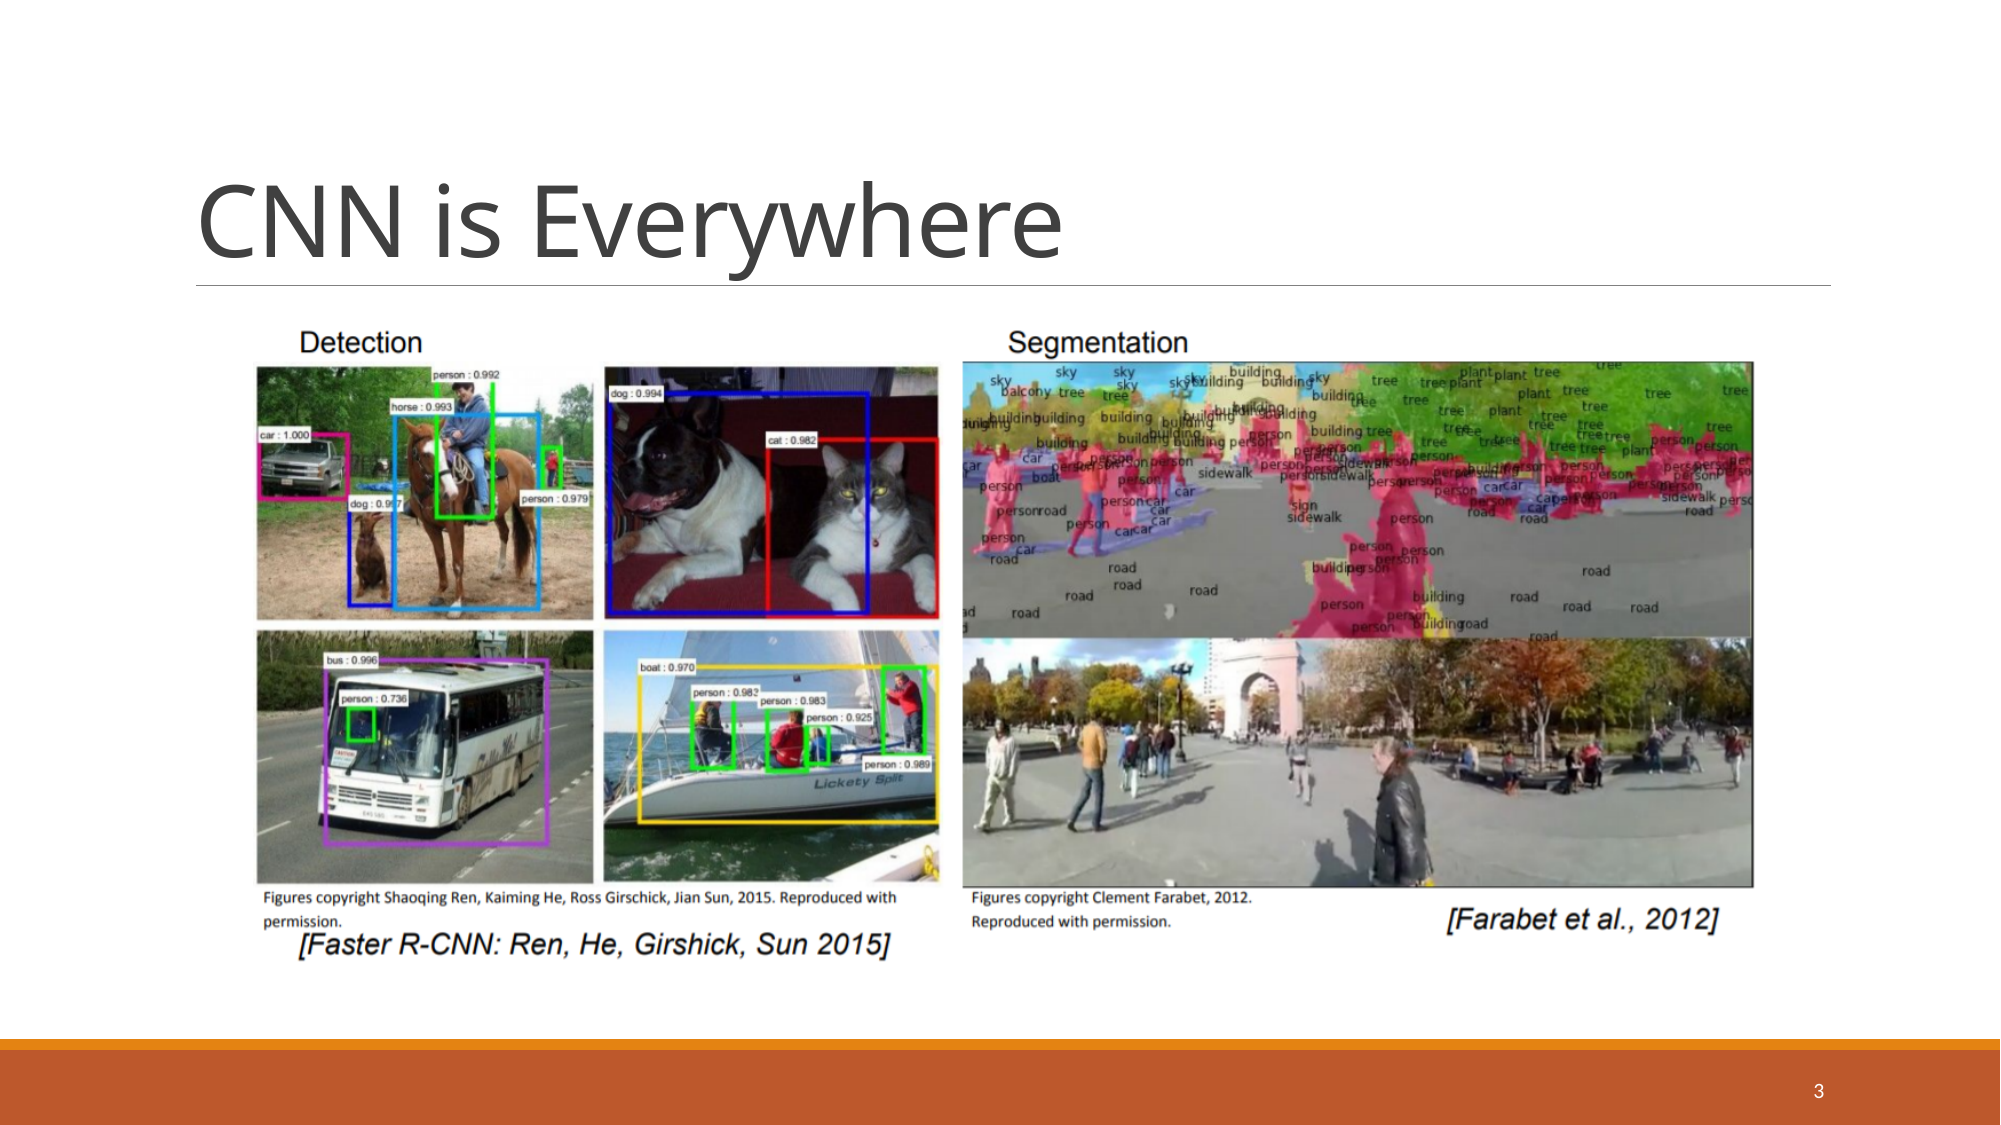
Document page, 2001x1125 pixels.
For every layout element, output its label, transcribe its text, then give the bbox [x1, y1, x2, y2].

slide_number 3 [1624, 1059, 1840, 1120]
title CNN is Everywhere [180, 47, 1830, 285]
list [253, 302, 1757, 964]
